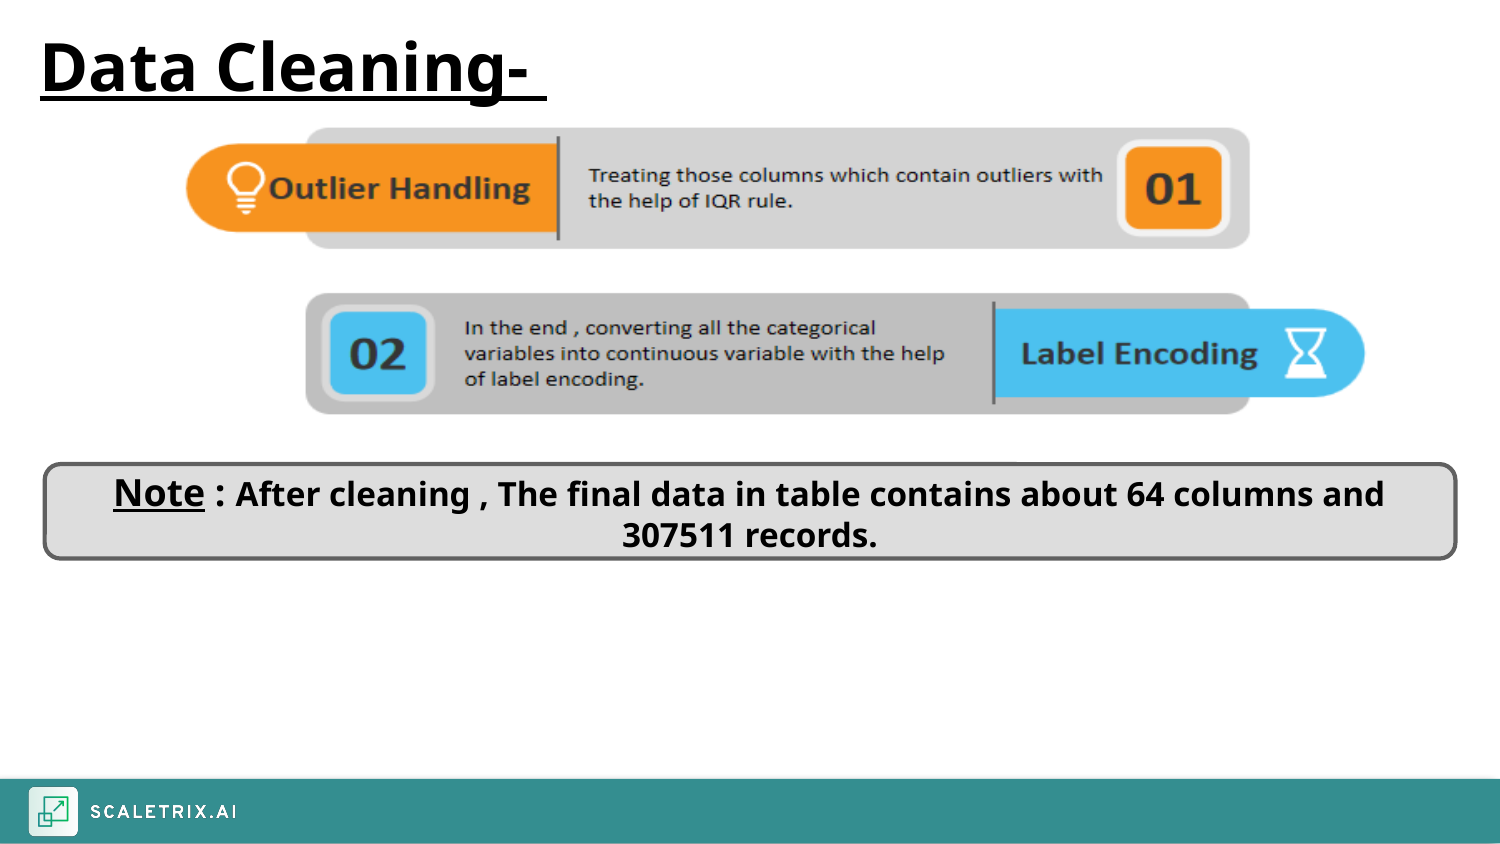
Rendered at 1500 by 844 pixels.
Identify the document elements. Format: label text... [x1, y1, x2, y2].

text_box Note : After cleaning , The final data in table contains about 64 columns and 307511 records. [42, 461, 1458, 561]
picture [170, 109, 1413, 442]
text_box Data Cleaning- [24, 17, 1476, 152]
picture [0, 783, 266, 844]
